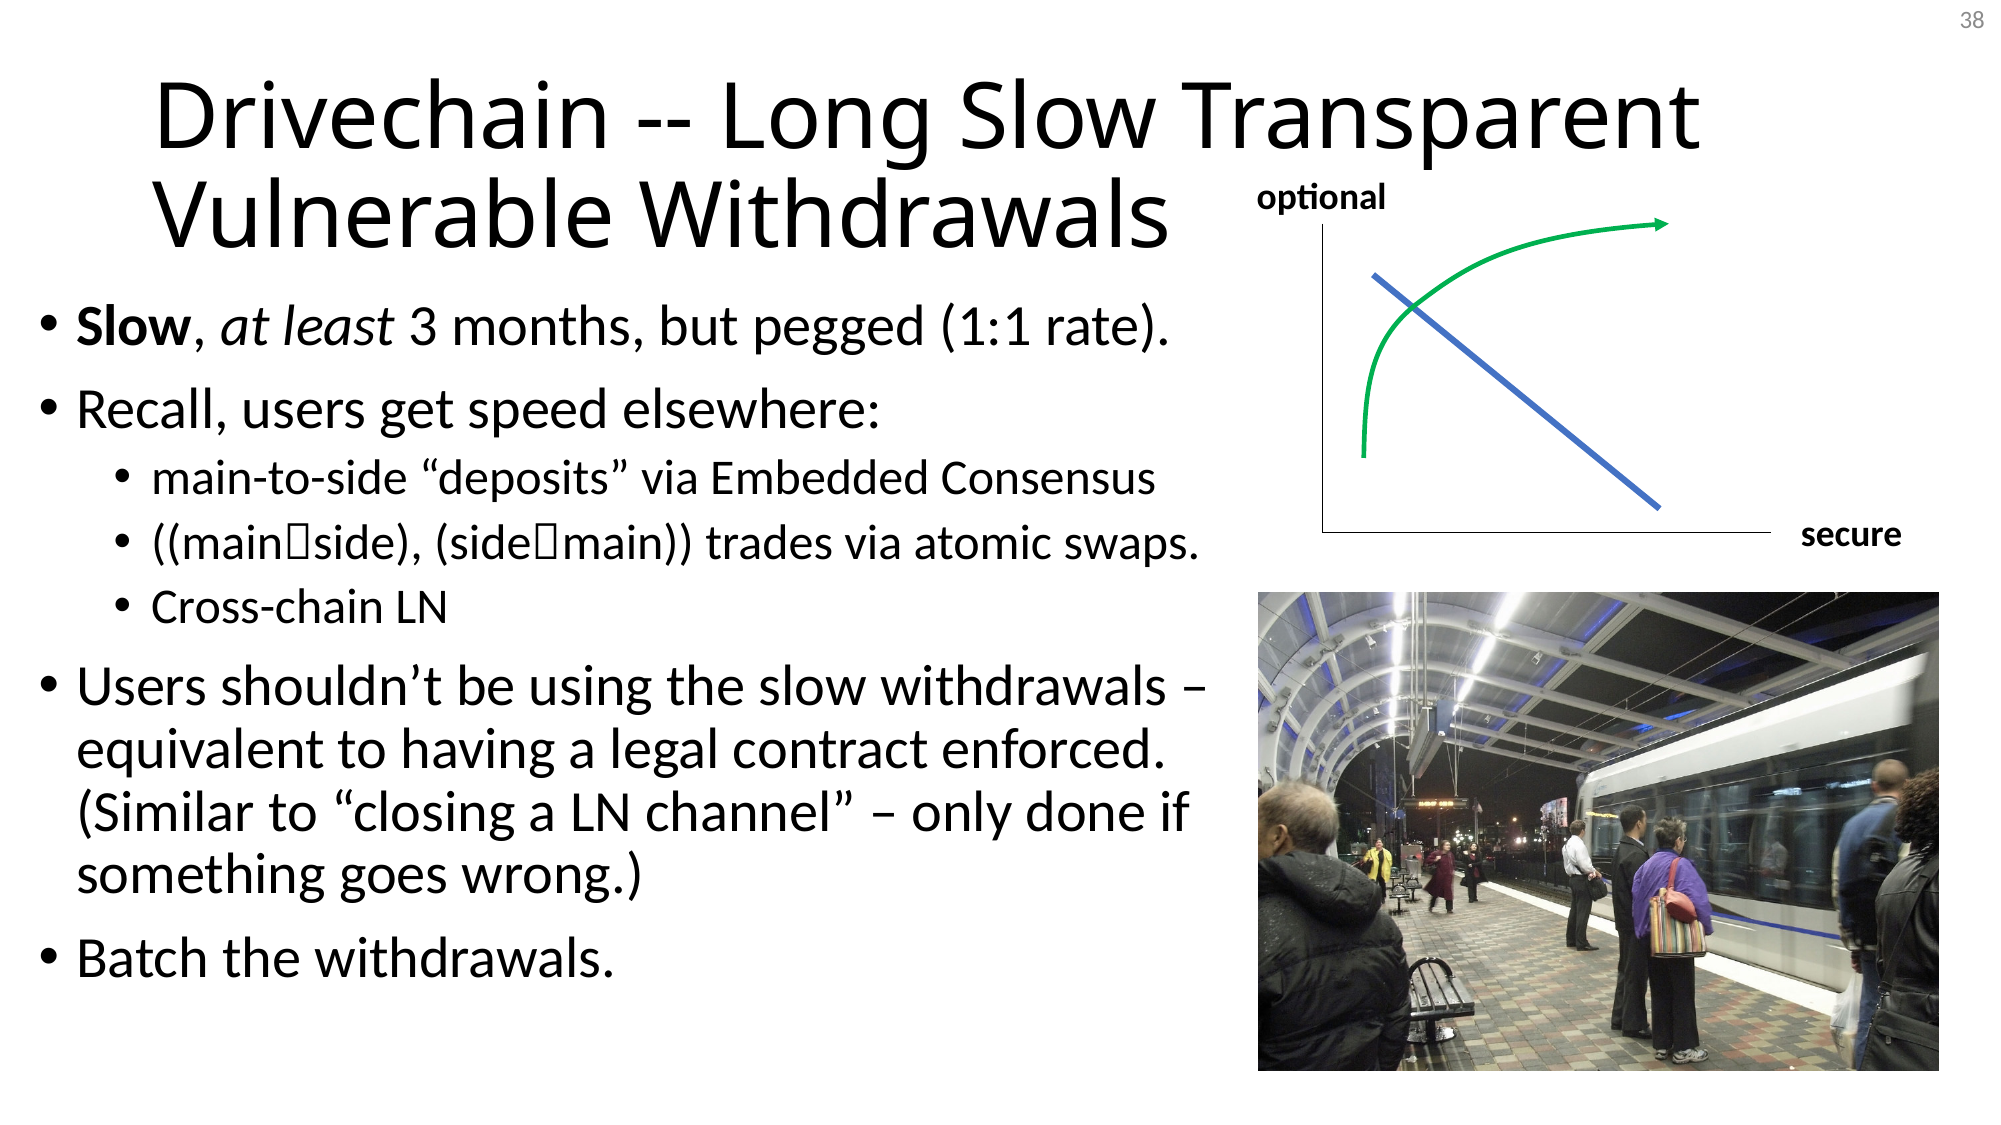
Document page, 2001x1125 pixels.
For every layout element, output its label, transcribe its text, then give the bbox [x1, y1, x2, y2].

text_box [1457, 218, 1669, 274]
text_box optional [1241, 164, 1402, 225]
title Drivechain -- Long Slow Transparent Vulnerable Withdrawals [137, 59, 1863, 278]
picture [1258, 592, 1939, 1071]
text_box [1372, 274, 1660, 509]
slide_number 38 [1550, 0, 2000, 49]
text_box [1362, 368, 1372, 458]
text_box secure [1786, 501, 1918, 562]
list Slow, at least 3 months, but pegged (1:1 rate). Recall, users get speed elsewhere: main-to-side “deposits” via Embedded Consensus ((mainside), (sidemain)) trades via atomic swaps. Cross-chain LN Users shouldn’t be using the slow withdrawals –equivalent to having a legal contract enforced. (Similar to “closing a LN channel” – only done if something goes wrong.) Batch the withdrawals. [23, 287, 1259, 1066]
